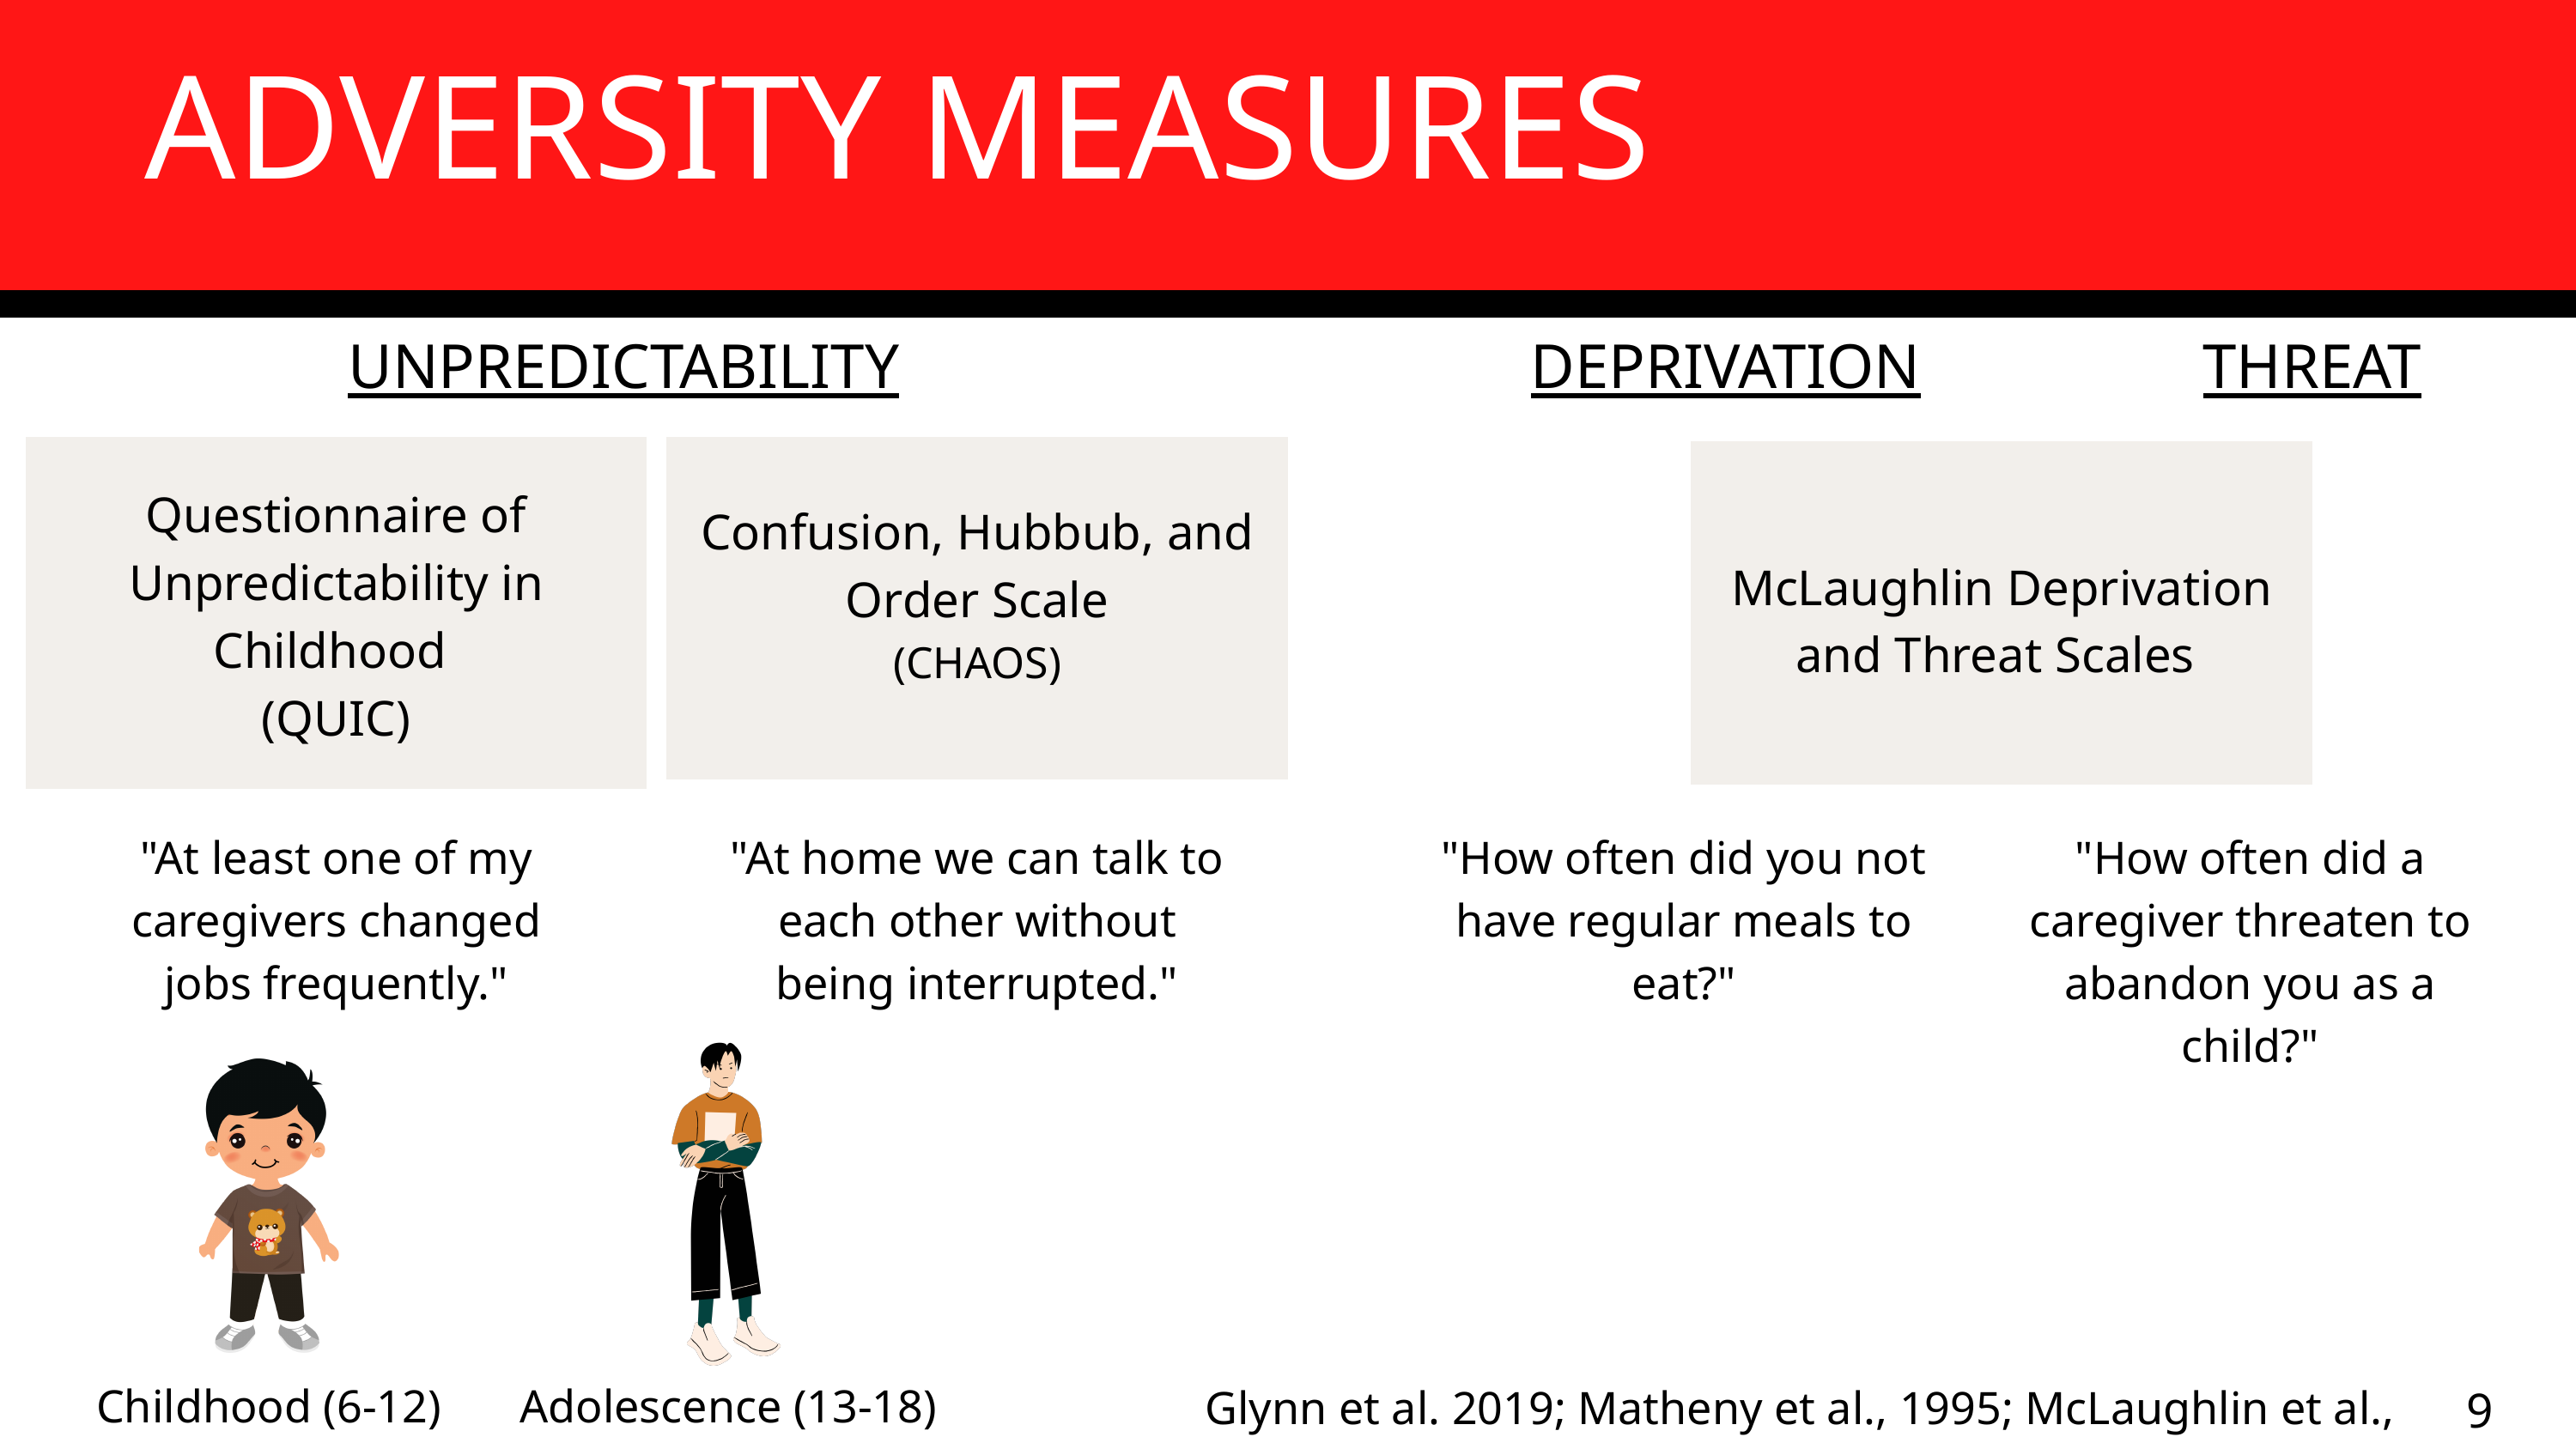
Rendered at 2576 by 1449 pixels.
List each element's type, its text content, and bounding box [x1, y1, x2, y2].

text_box 9 [2426, 1371, 2549, 1438]
text_box "How often did you not have regular meals to eat?" [1435, 821, 1933, 1009]
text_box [0, 0, 2576, 305]
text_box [25, 410, 647, 870]
text_box UNPREDICTABILITY [336, 315, 911, 401]
text_box Adolescence (13-18) [479, 1369, 978, 1432]
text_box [666, 360, 1289, 819]
text_box "At least one of my caregivers changed jobs frequently." [87, 876, 586, 1009]
text_box DEPRIVATION [1518, 315, 1933, 401]
text_box "At home we can talk to each other without being interrupted." [728, 827, 1226, 1009]
text_box "How often did a caregiver threaten to abandon you as a child?" [2002, 821, 2500, 1071]
text_box [671, 1042, 786, 1369]
text_box Glynn et al. 2019; Matheny et al., 1995; McLaughlin et al., 2014 [1175, 1371, 2426, 1449]
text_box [1690, 415, 2313, 874]
text_box Childhood (6-12) [20, 1369, 479, 1432]
text_box THREAT [2193, 315, 2432, 401]
text_box [198, 1058, 339, 1354]
